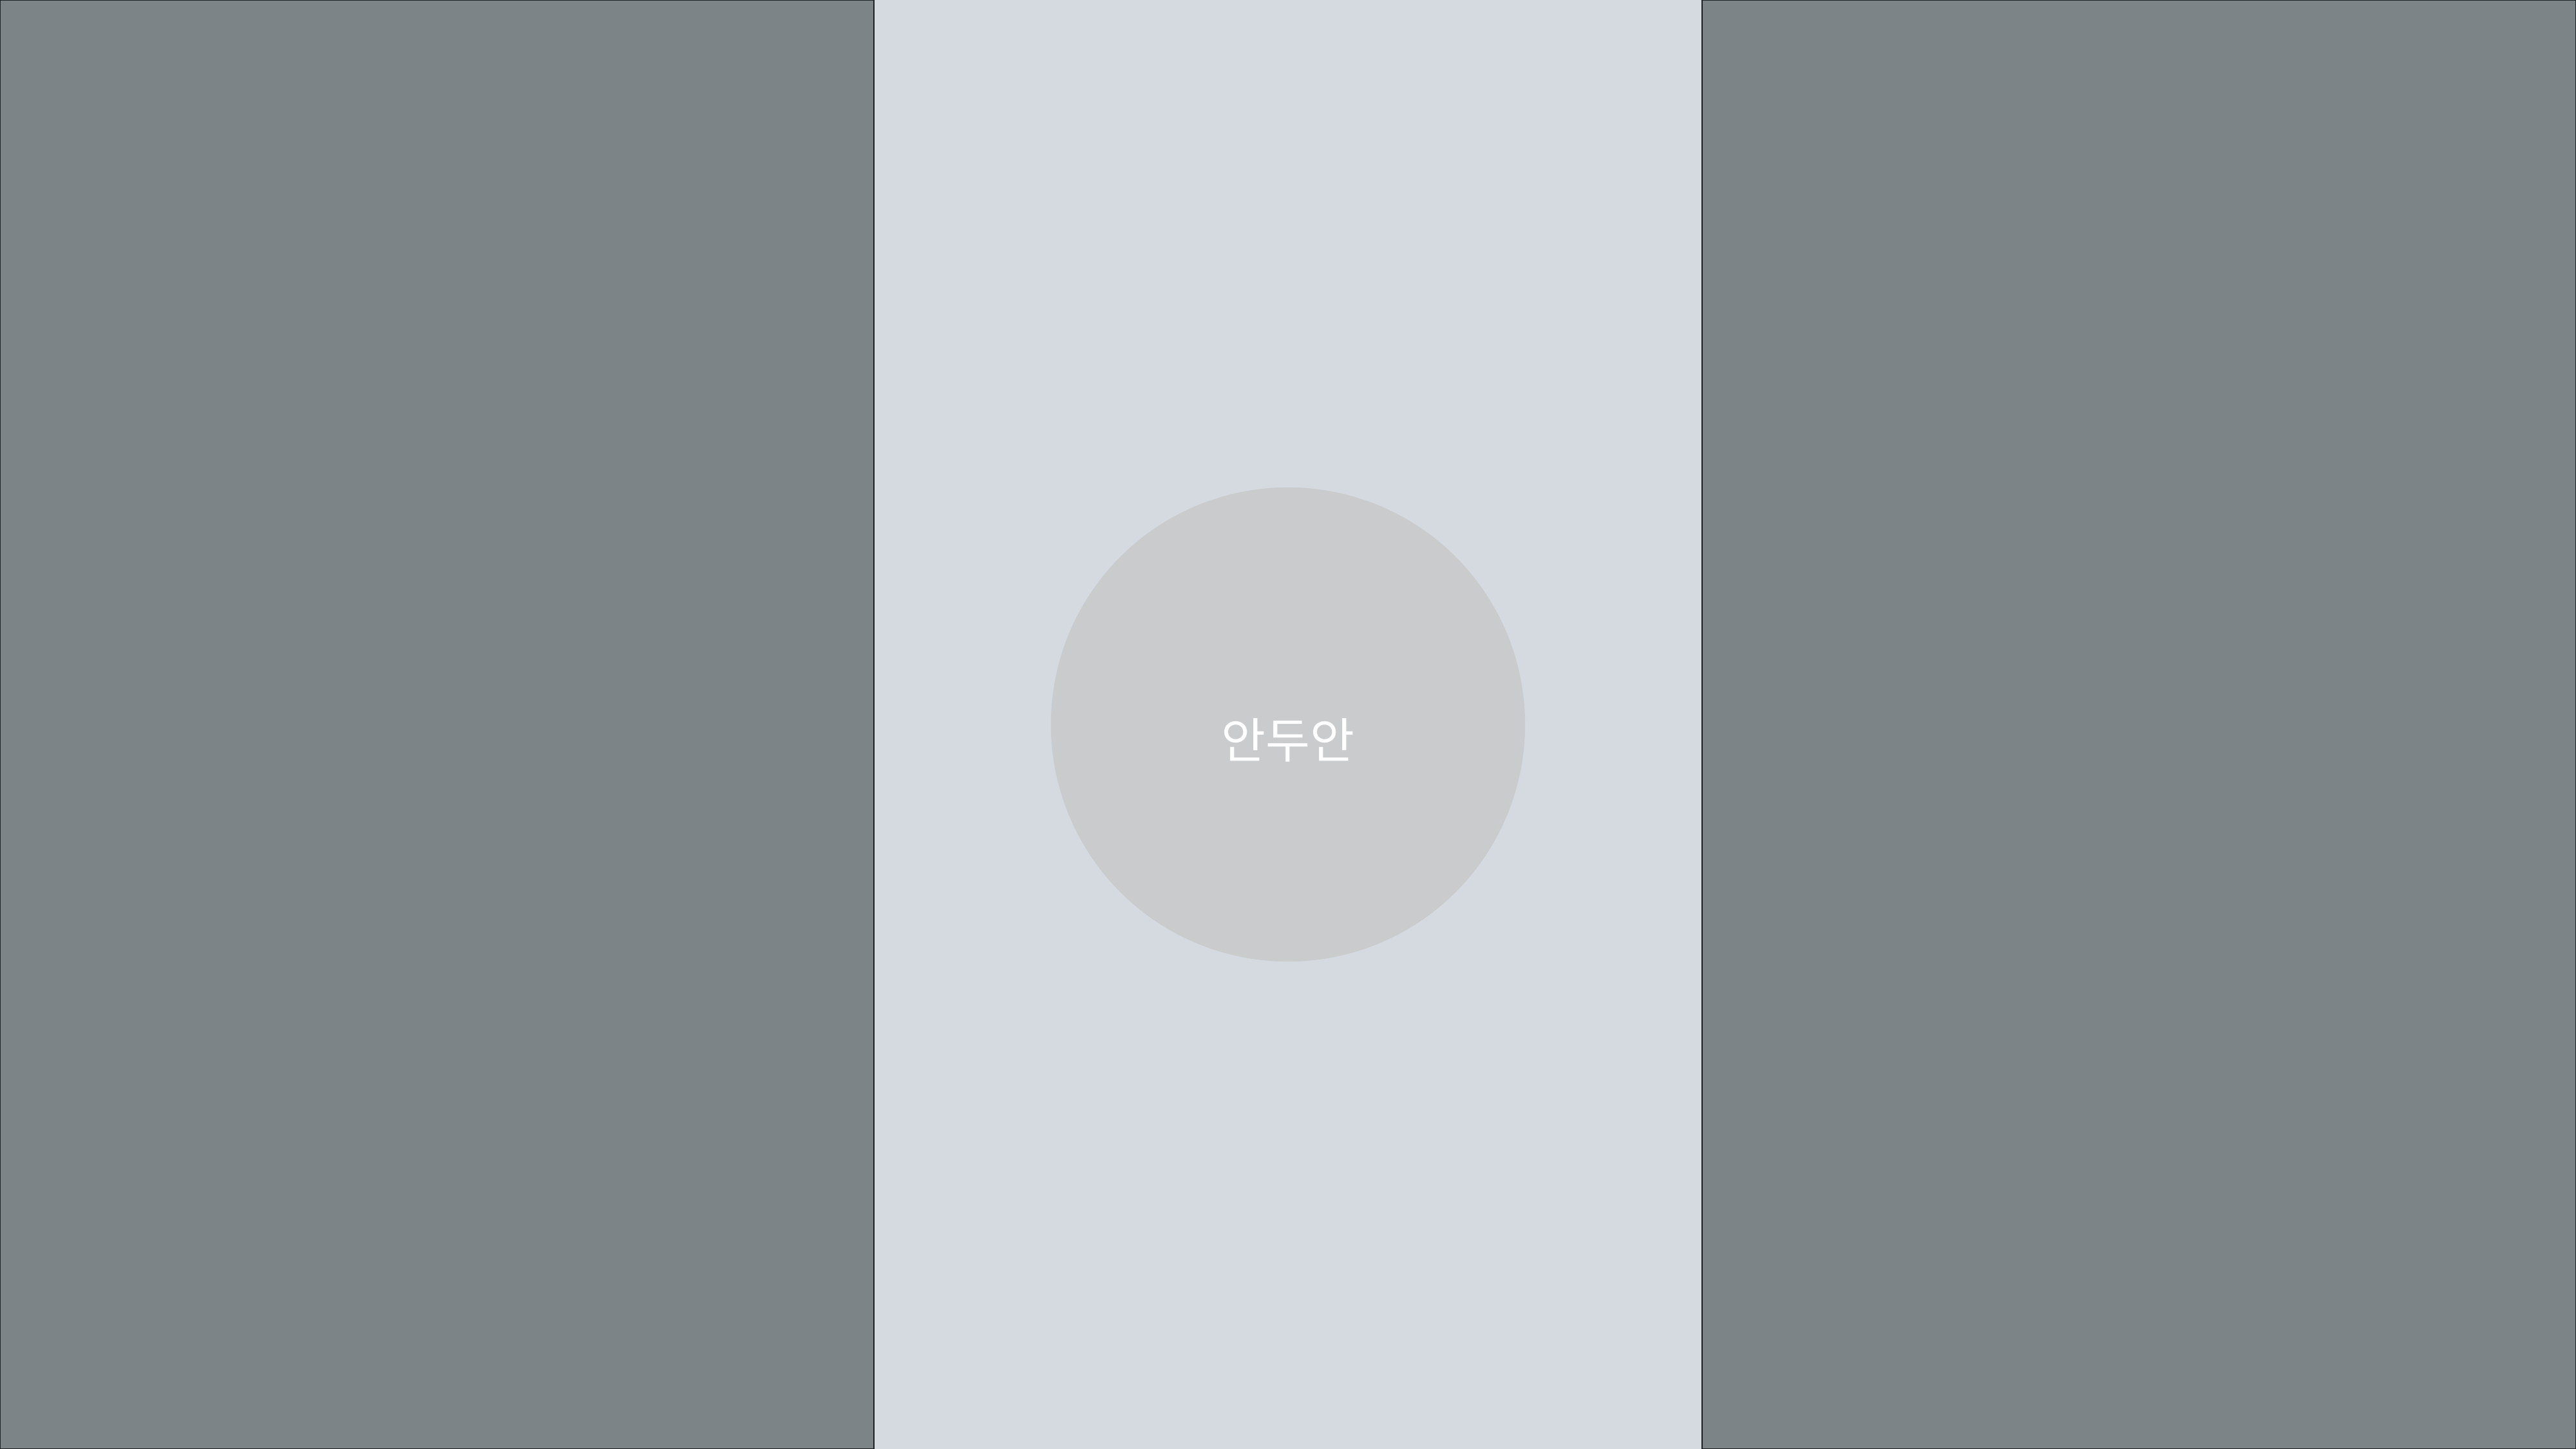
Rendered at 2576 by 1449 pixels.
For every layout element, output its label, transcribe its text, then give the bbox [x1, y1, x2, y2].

text_box [0, 0, 875, 1449]
text_box 안두안 [1050, 486, 1526, 963]
text_box [1701, 0, 2576, 1449]
